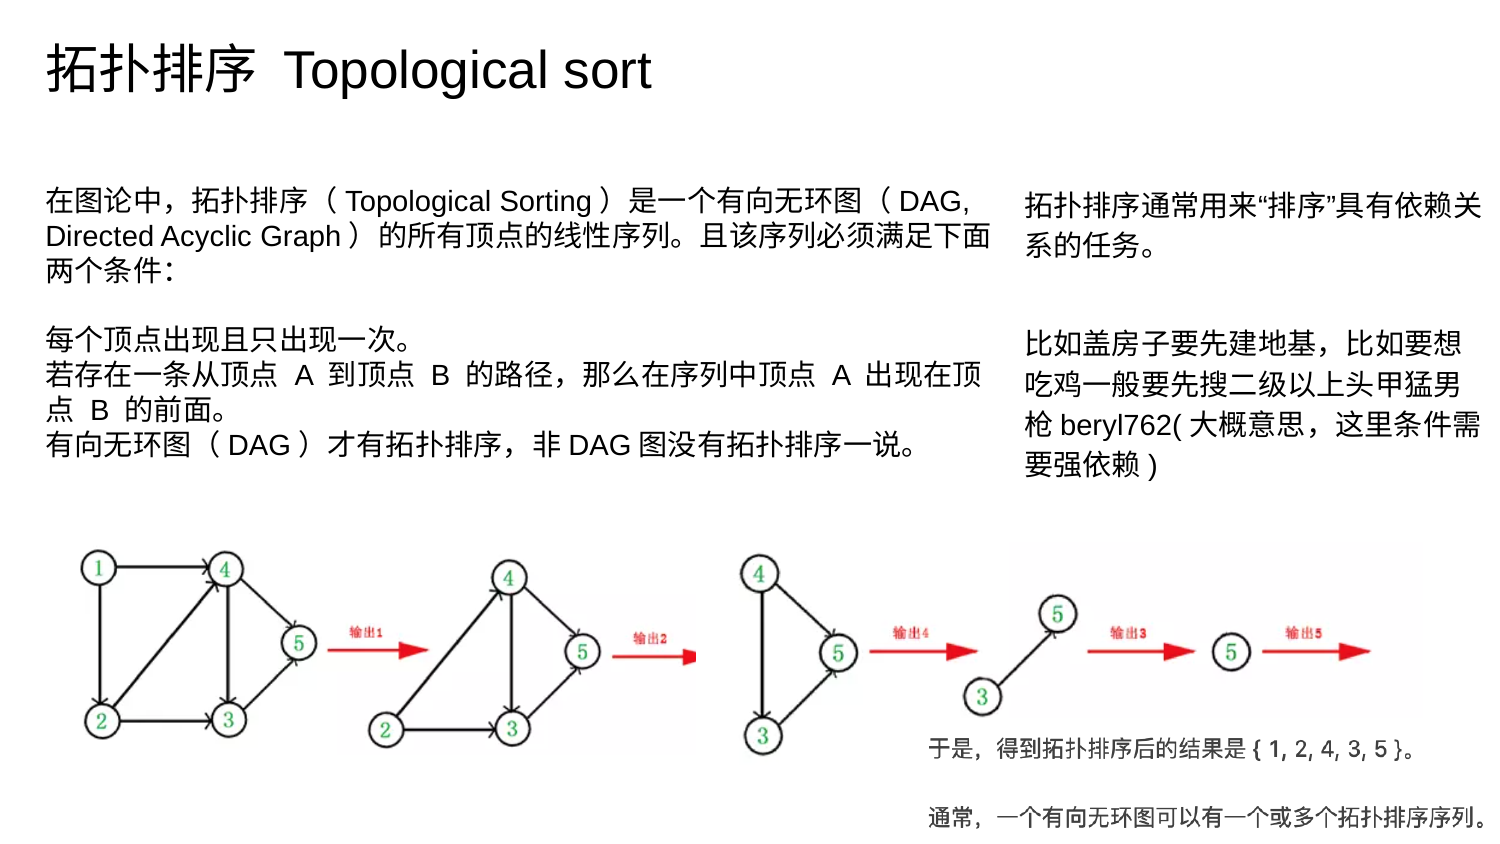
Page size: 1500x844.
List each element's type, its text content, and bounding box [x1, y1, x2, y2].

text_box 拓扑排序通常用来“排序”具有依赖关系的任务。 比如盖房子要先建地基，比如要想吃鸡一般要先搜二级以上头甲猛男枪beryl762(大概意思，这里条件需要强依赖) [1009, 166, 1500, 595]
title 拓扑排序 Topological sort [30, 20, 1429, 115]
text_box 在图论中，拓扑排序（Topological Sorting）是一个有向无环图（DAG, Directed Acyclic Graph）的所有顶点的线性序列。且该序列必须满足下面两个条件： 每个顶点出现且只出现一次。 若存在一条从顶点 A 到顶点 B 的路径，那么在序列中顶点 A 出现在顶点 B 的前面。 有向无环图（DAG）才有拓扑排序，非DAG图没有拓扑排序一说。 [30, 166, 1009, 512]
picture [0, 525, 1500, 844]
